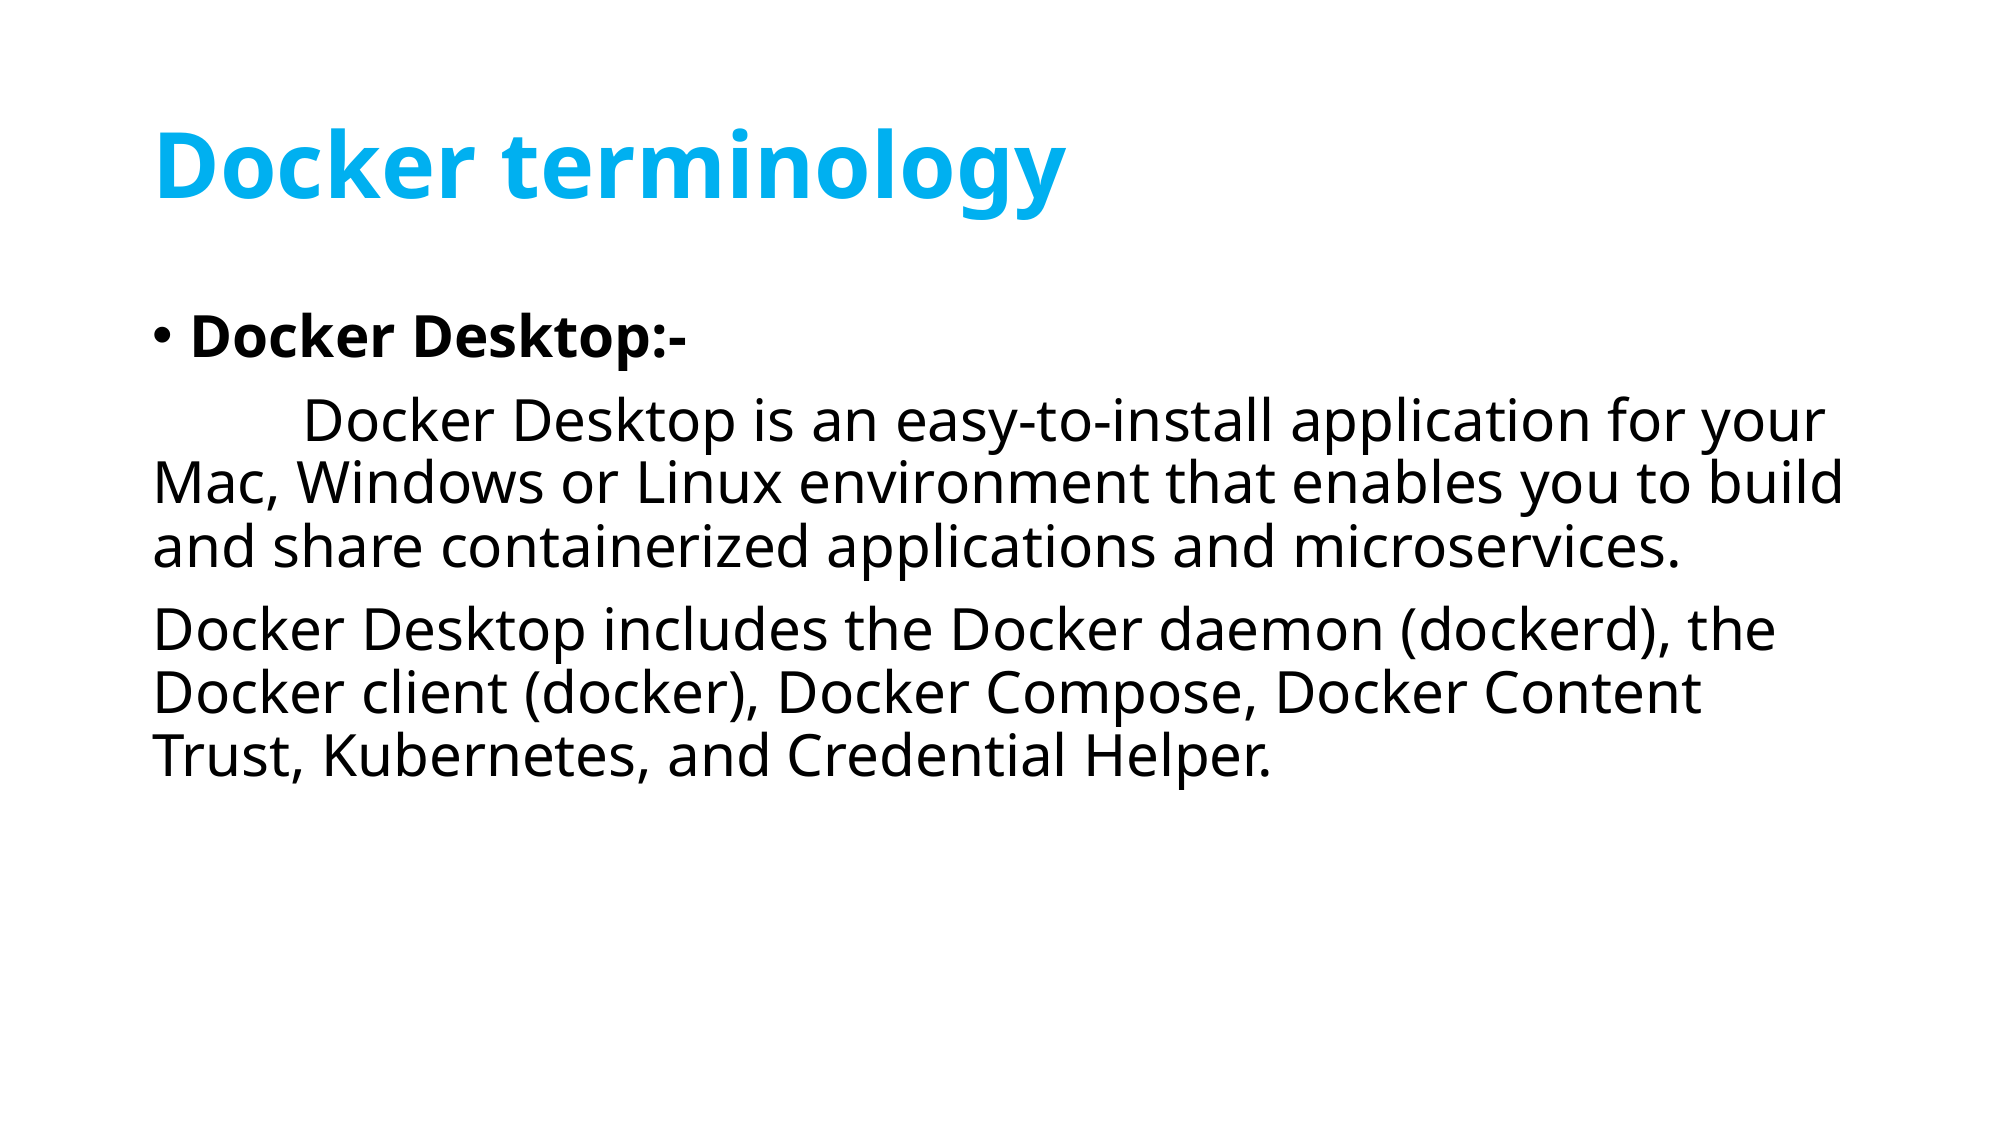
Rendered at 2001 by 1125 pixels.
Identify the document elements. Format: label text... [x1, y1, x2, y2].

title Docker terminology [137, 59, 1863, 278]
list Docker Desktop:- Docker Desktop is an easy-to-install application for your Mac, Windows or Linux environment that enables you to build and share containerized applications and microservices. Docker Desktop includes the Docker daemon (dockerd), the Docker client (docker), Docker Compose, Docker Content Trust, Kubernetes, and Credential Helper. [137, 299, 1863, 1014]
